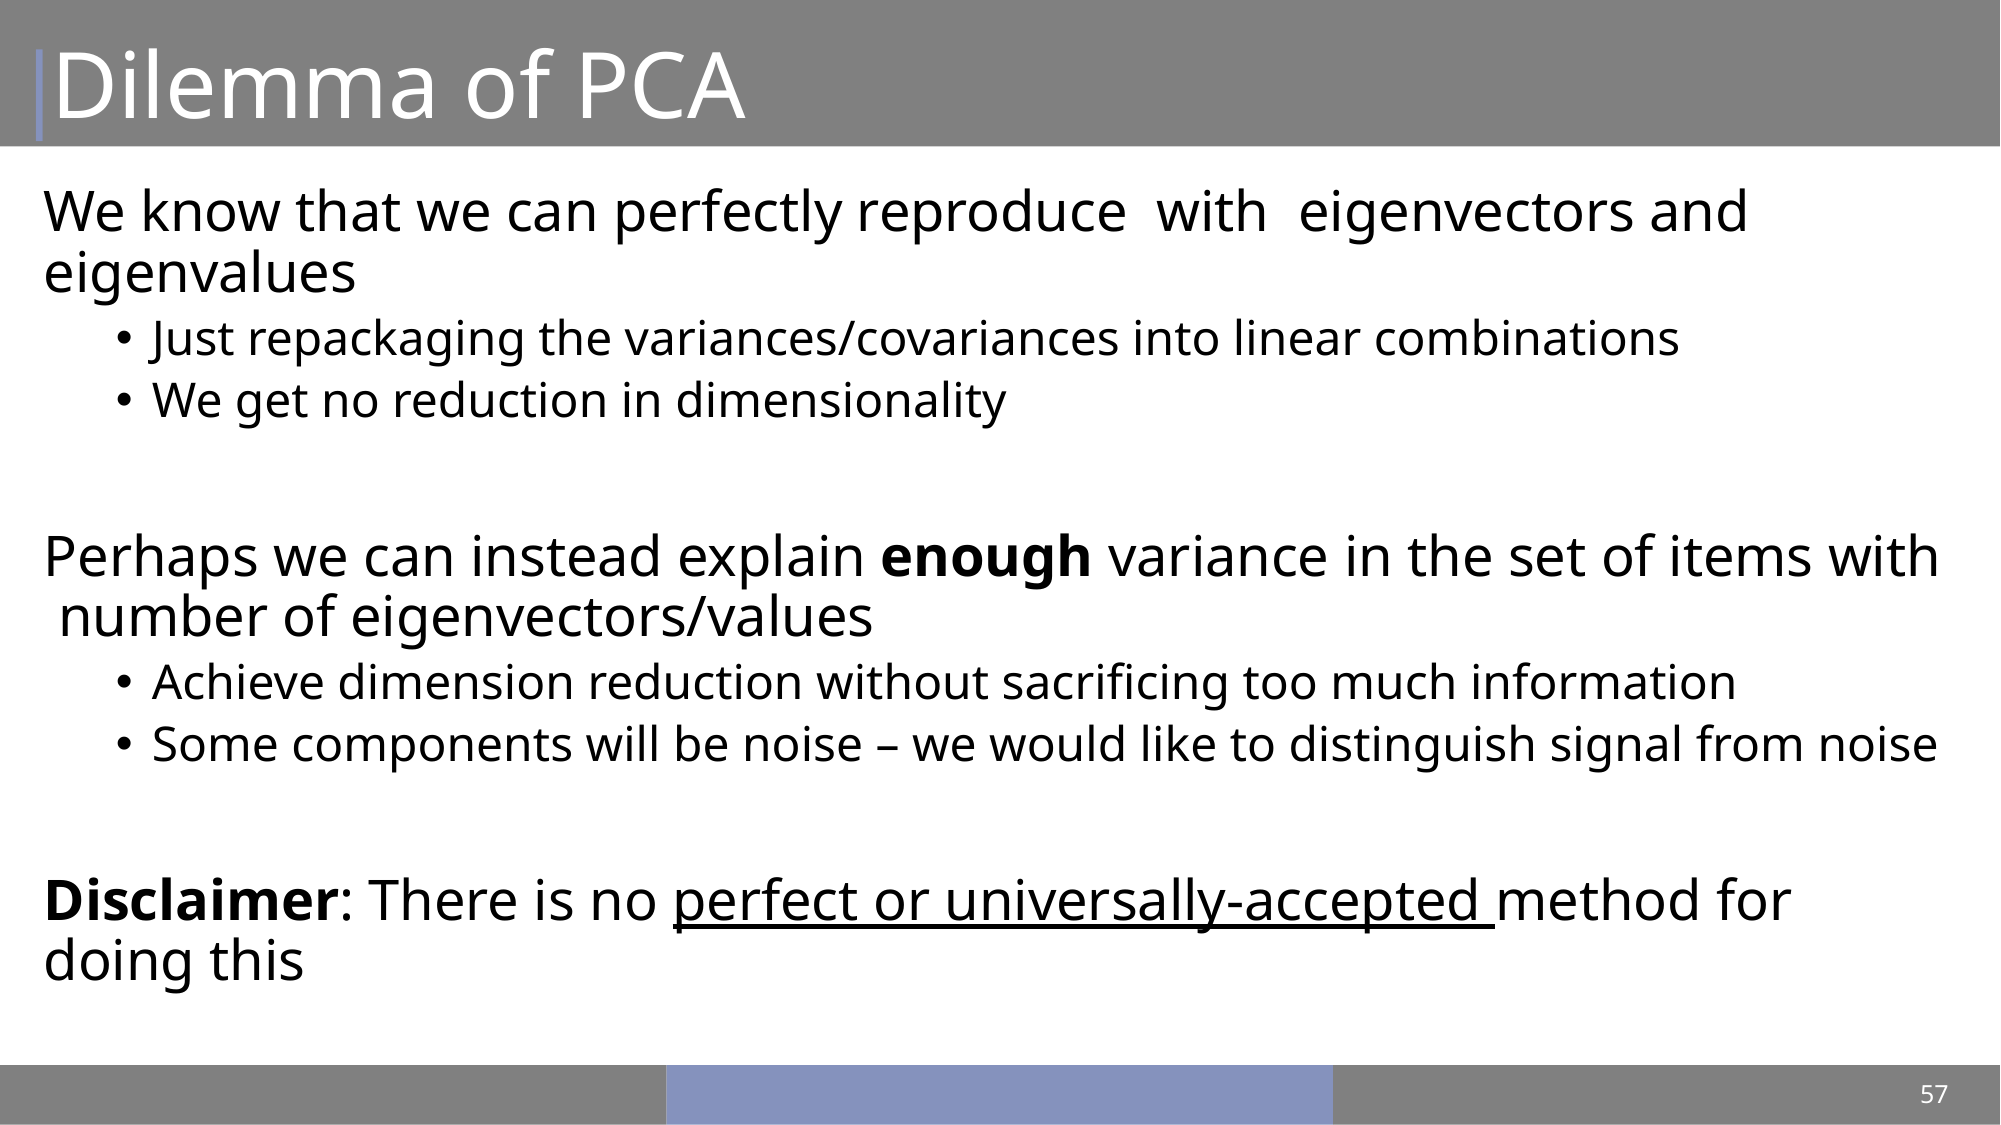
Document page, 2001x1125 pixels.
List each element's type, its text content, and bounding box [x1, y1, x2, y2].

slide_number 57 [1513, 1065, 1964, 1125]
title Dilemma of PCA [36, 30, 2000, 147]
